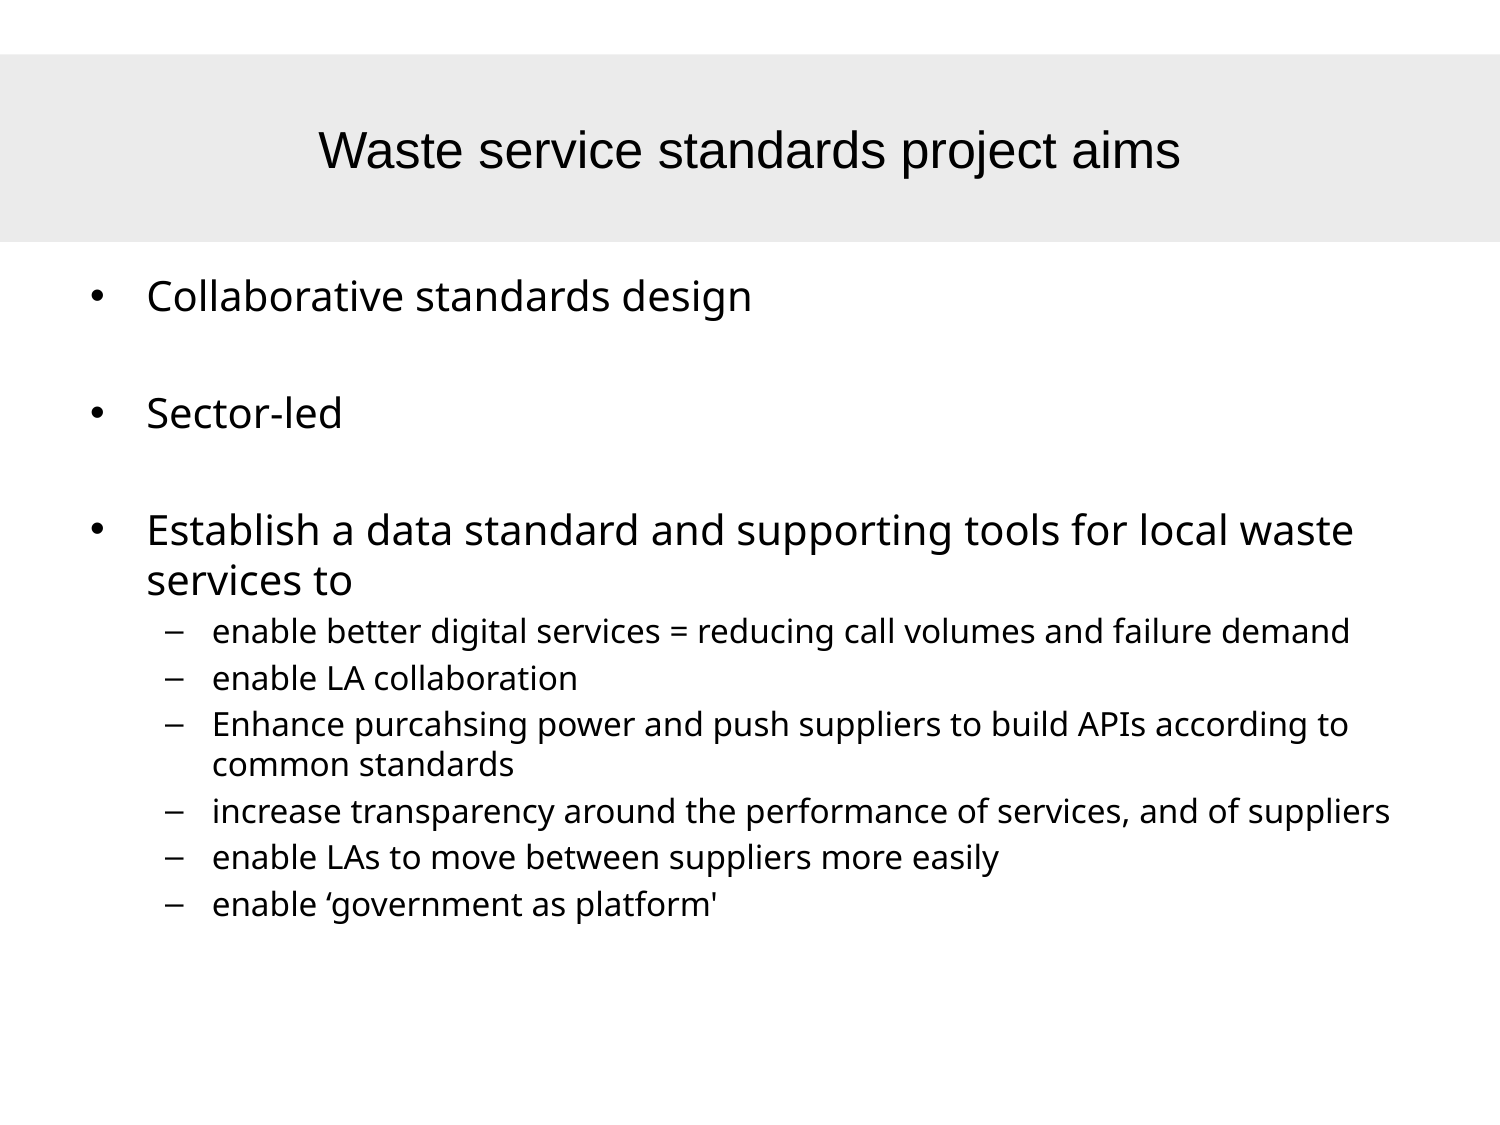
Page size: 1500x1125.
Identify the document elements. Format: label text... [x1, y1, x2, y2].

list Collaborative standards design Sector-led Establish a data standard and supporting tools for local waste services to enable better digital services = reducing call volumes and failure demand enable LA collaboration Enhance purcahsing power and push suppliers to build APIs according to common standards increase transparency around the performance of services, and of suppliers enable LAs to move between suppliers more easily enable ‘government as platform' [75, 262, 1425, 1005]
title Waste service standards project aims [0, 54, 1500, 242]
